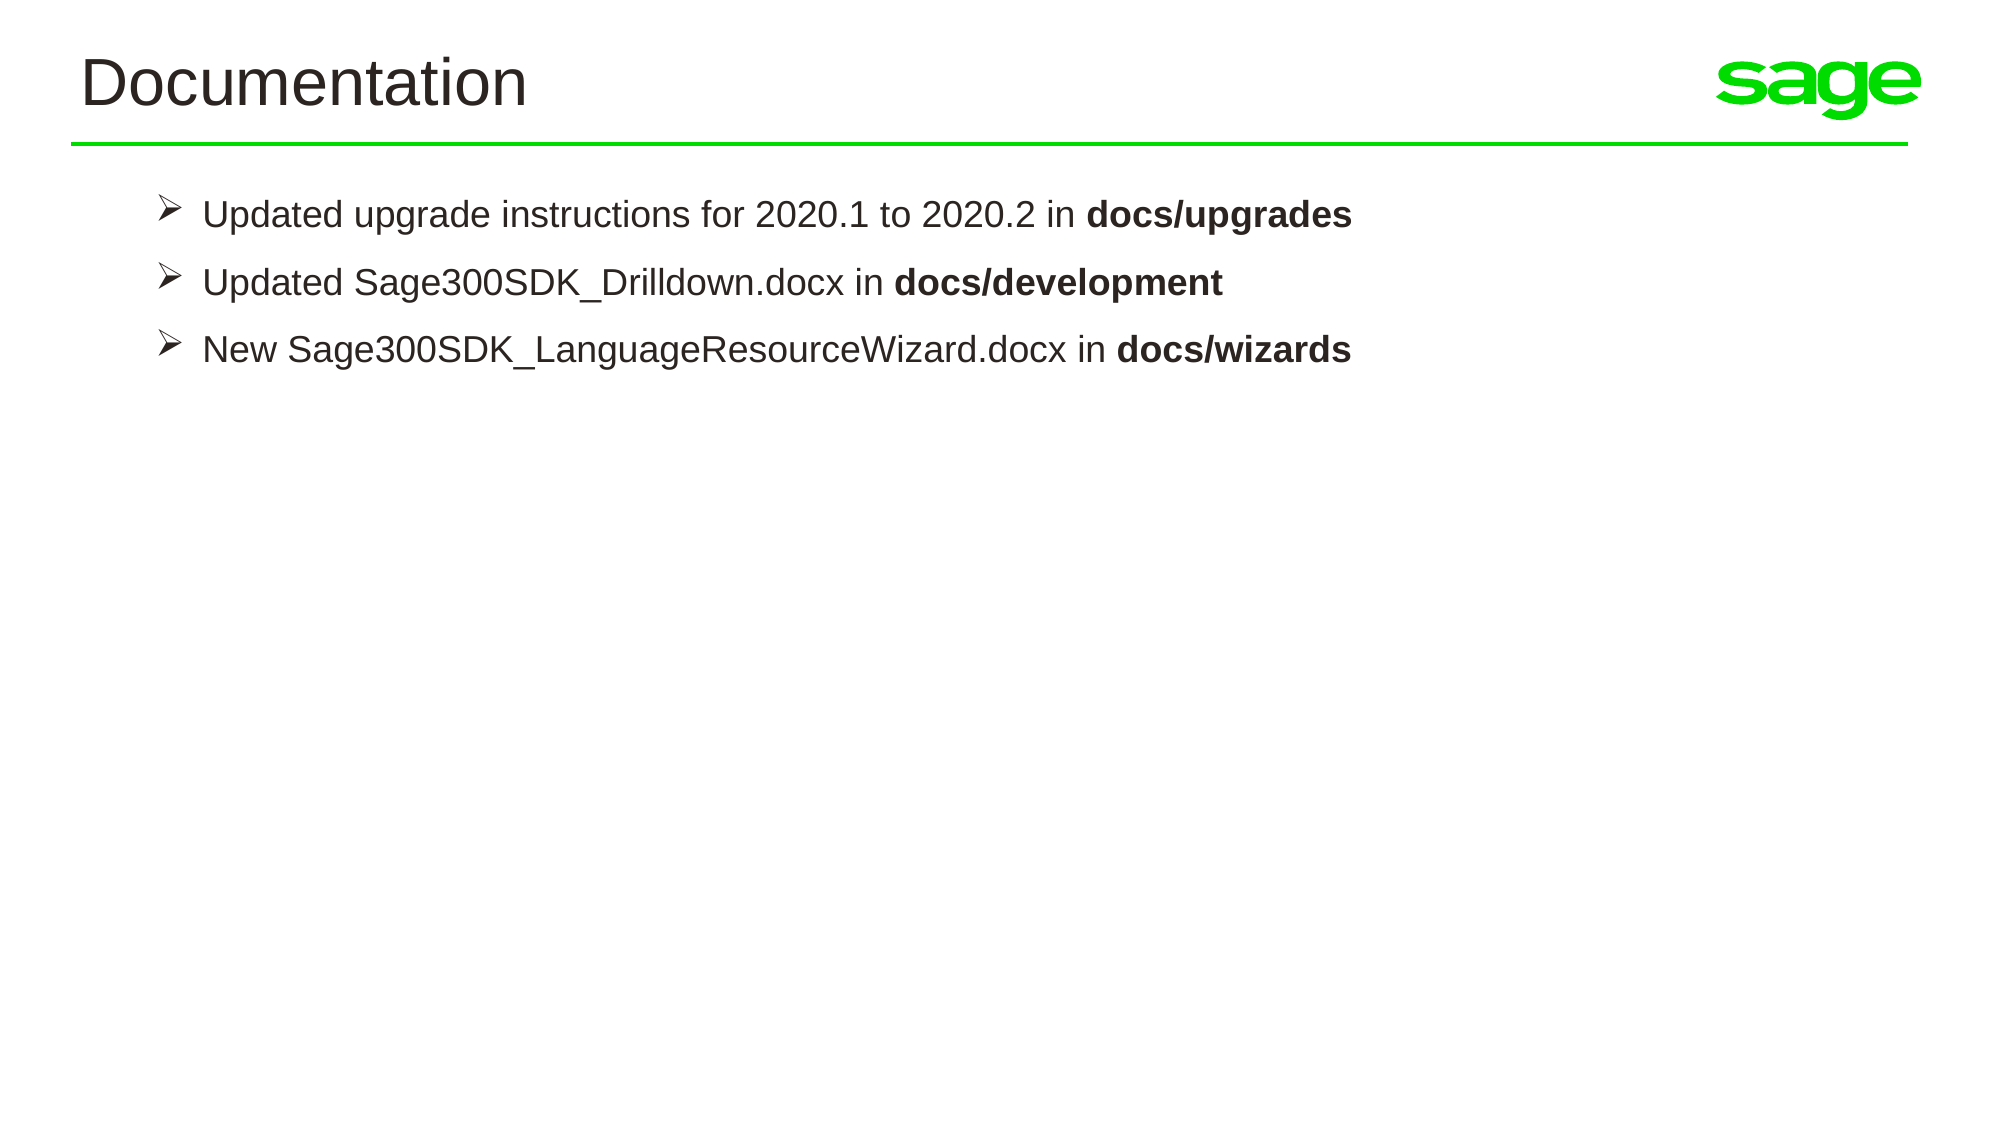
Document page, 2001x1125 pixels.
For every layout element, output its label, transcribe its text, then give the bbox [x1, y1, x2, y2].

text_box Documentation [65, 31, 1309, 126]
text_box Updated upgrade instructions for 2020.1 to 2020.2 in docs/upgrades Updated Sage300SDK_Drilldown.docx in docs/development New Sage300SDK_LanguageResourceWizard.docx in docs/wizards [65, 160, 1773, 581]
